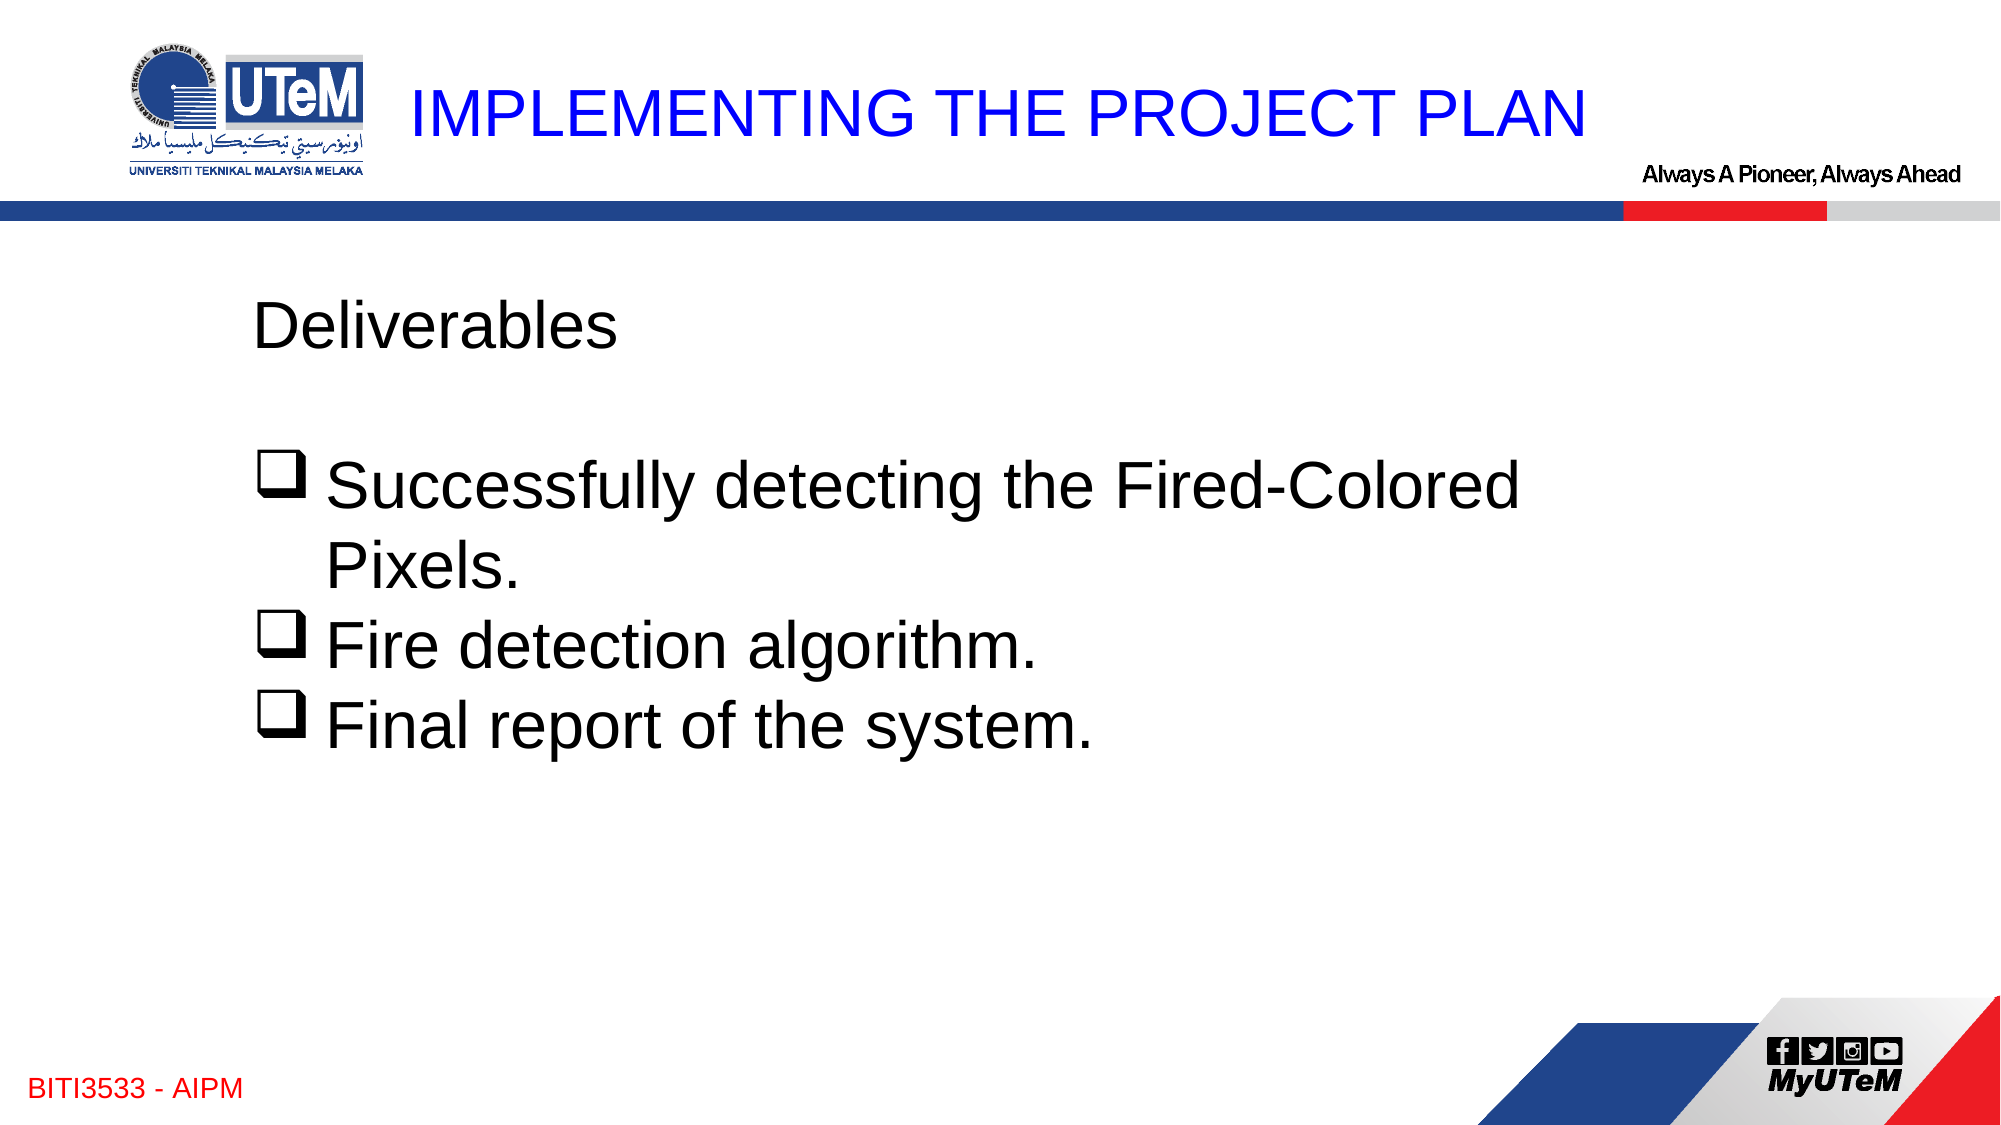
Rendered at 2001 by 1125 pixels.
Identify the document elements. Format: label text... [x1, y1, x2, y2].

text_box Deliverables Successfully detecting the Fired-Colored Pixels. Fire detection algorithm. Final report of the system. [237, 274, 1675, 770]
text_box IMPLEMENTING THE PROJECT PLAN [218, 62, 1782, 158]
text_box BITI3533 - AIPM [12, 1062, 259, 1113]
picture [0, 0, 2001, 1125]
